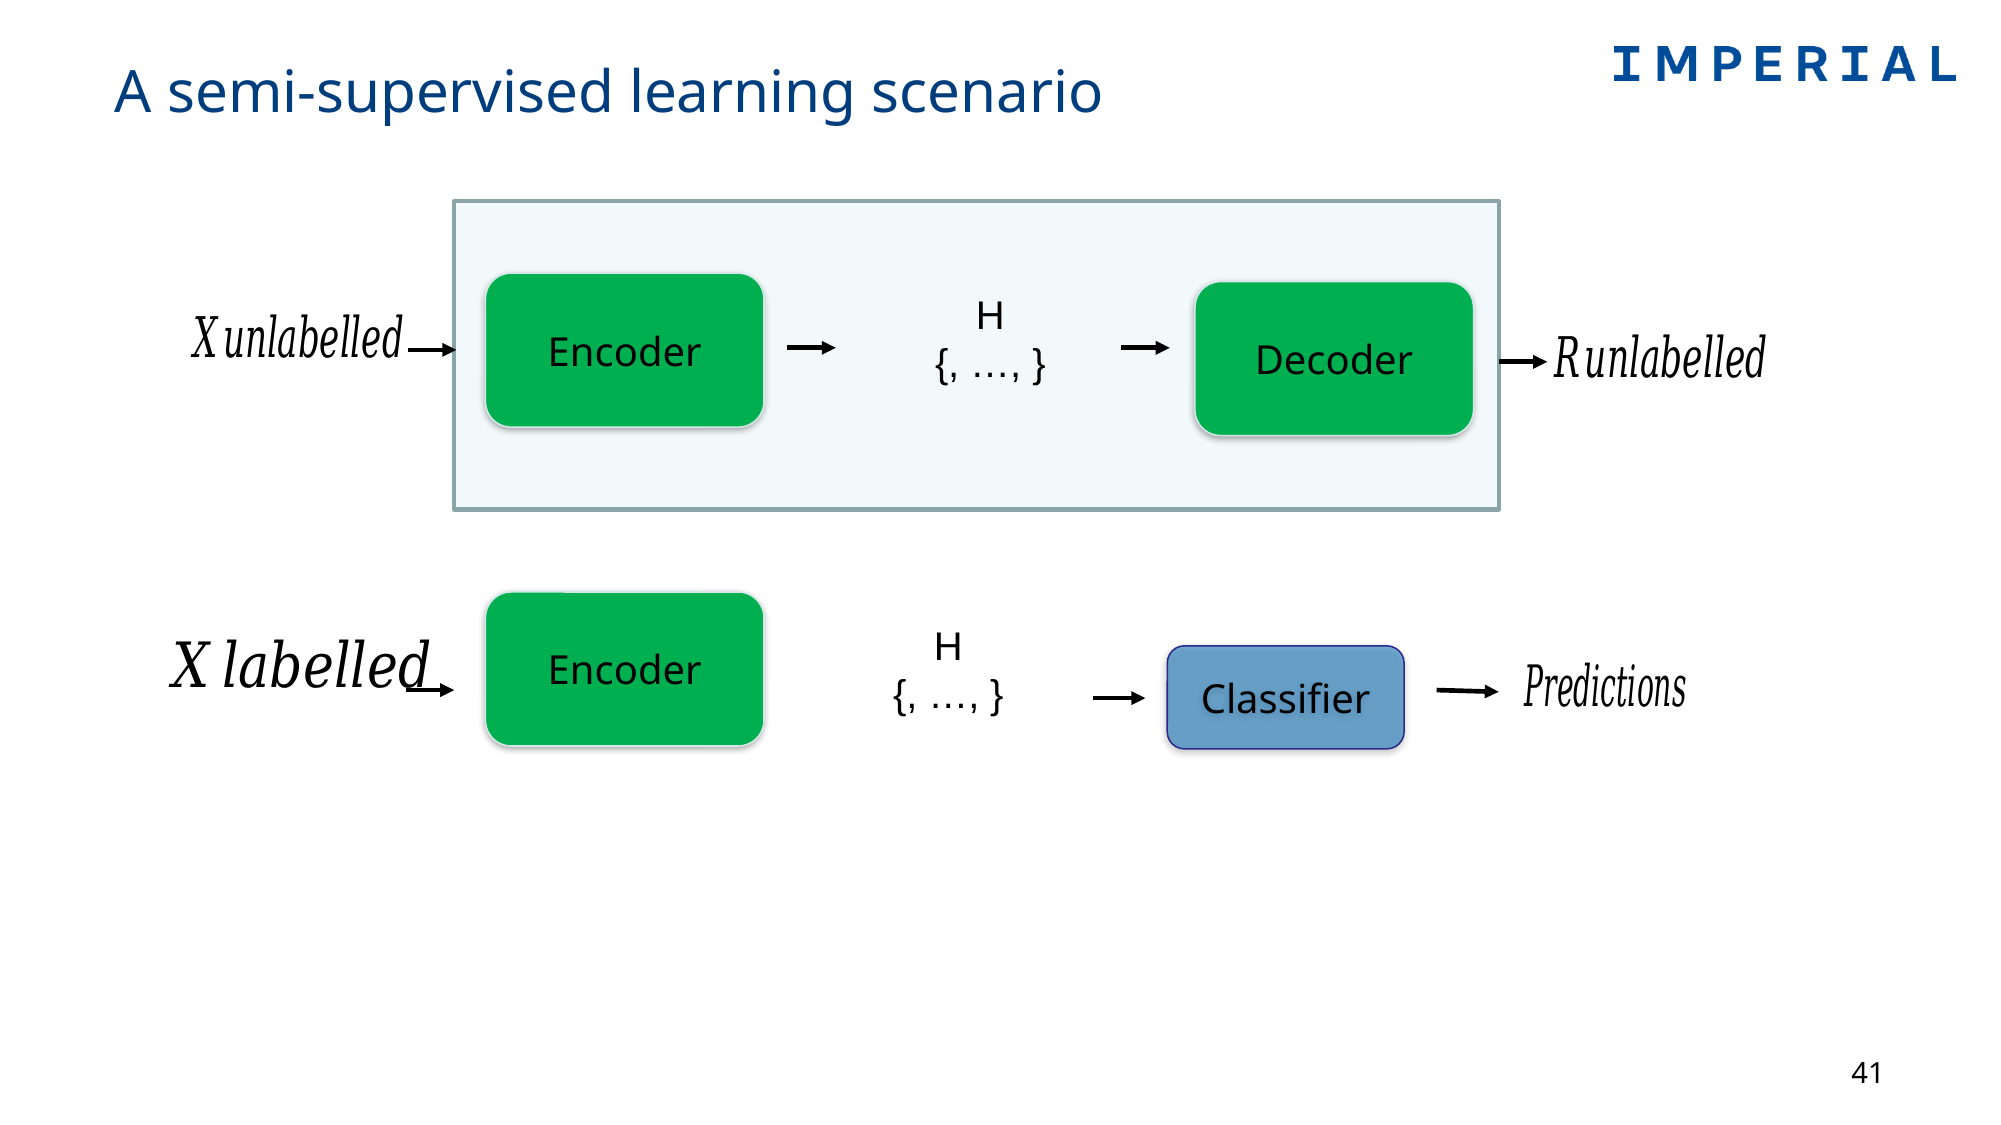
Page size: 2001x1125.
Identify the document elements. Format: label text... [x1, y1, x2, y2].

text_box Decoder [1194, 280, 1475, 437]
slide_number 41 [1433, 1046, 1901, 1103]
text_box Classifier [1166, 645, 1405, 750]
text_box Encoder [484, 272, 765, 428]
title A semi-supervised learning scenario [99, 0, 1900, 184]
text_box [452, 199, 1501, 512]
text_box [1436, 689, 1499, 693]
picture [1900, 46, 1956, 81]
text_box Encoder [484, 591, 765, 747]
